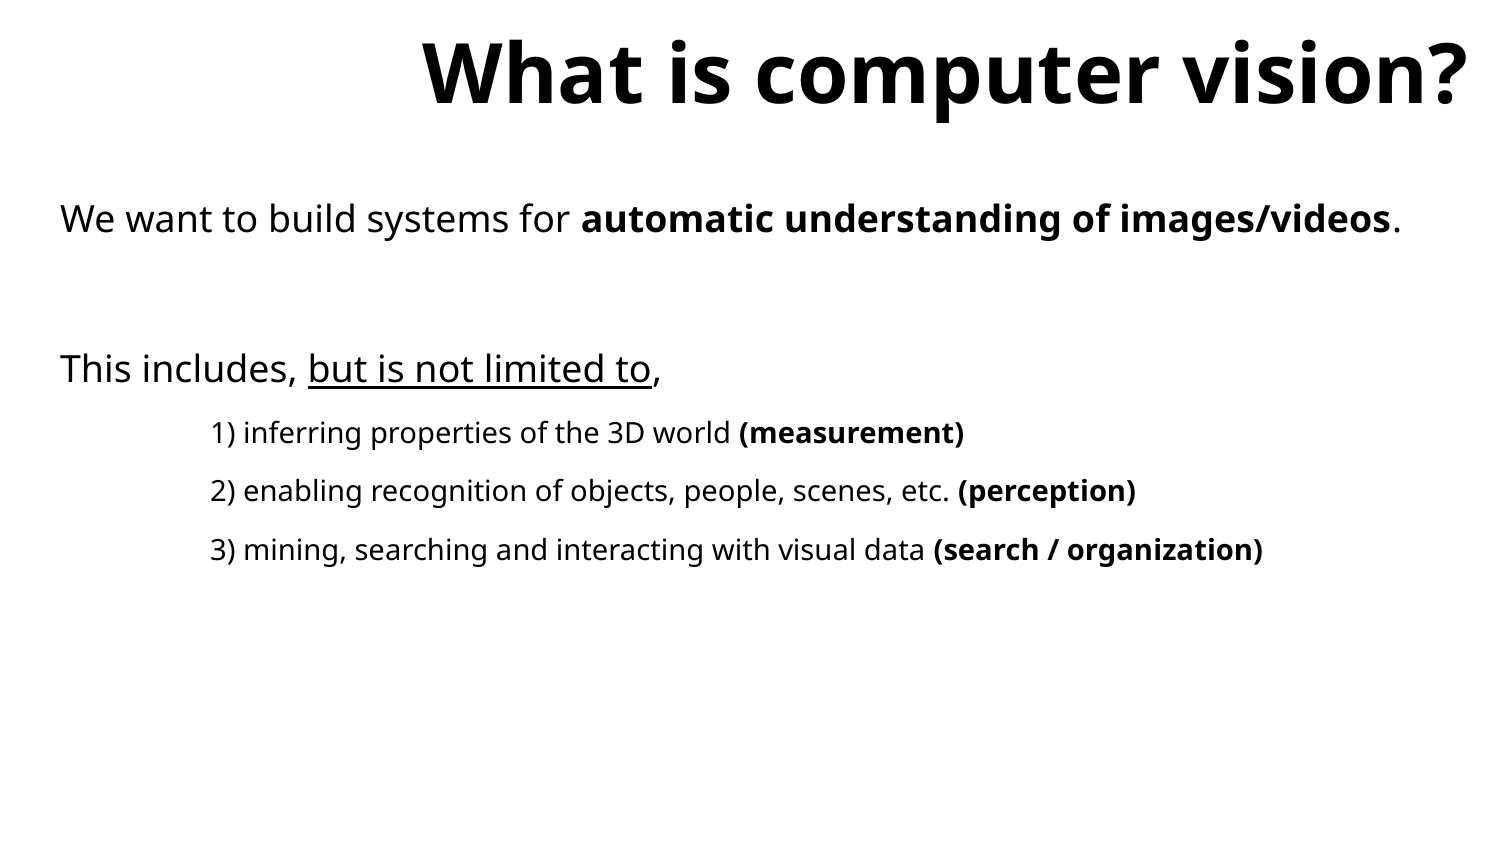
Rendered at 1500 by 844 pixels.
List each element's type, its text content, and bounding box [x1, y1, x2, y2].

list We want to build systems for automatic understanding of images/videos. This includes, but is not limited to, 1) inferring properties of the 3D world (measurement) 2) enabling recognition of objects, people, scenes, etc. (perception) 3) mining, searching and interacting with visual data (search / organization) [45, 165, 1451, 711]
text_box What is computer vision? [13, 0, 1485, 141]
